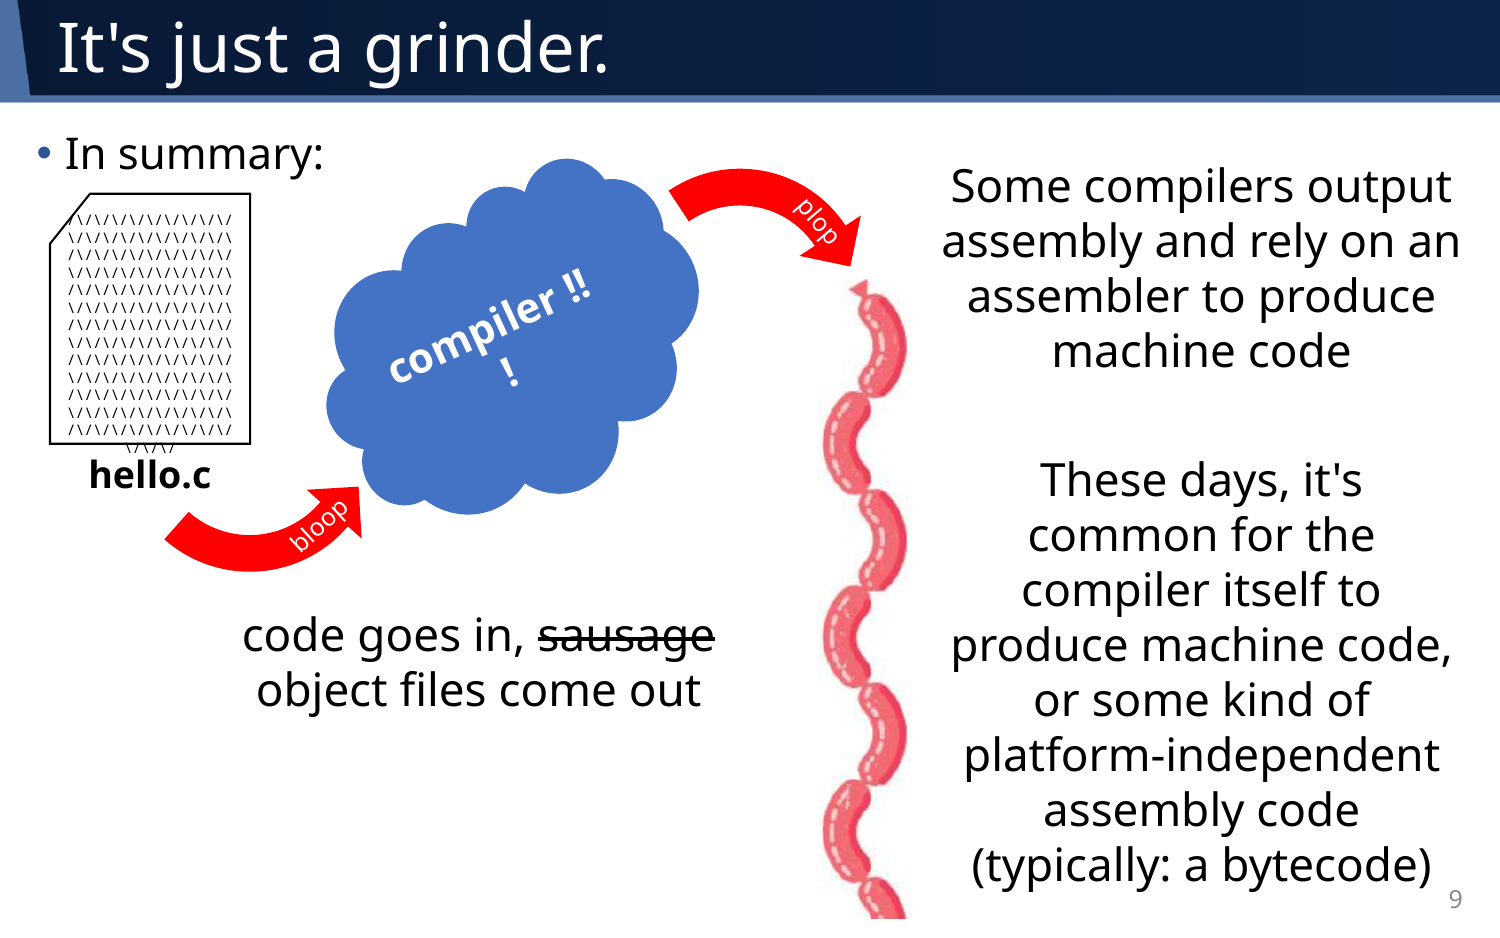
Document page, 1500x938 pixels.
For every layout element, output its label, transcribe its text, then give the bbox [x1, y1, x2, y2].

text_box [49, 193, 251, 505]
text_box code goes in, sausage object files come out [172, 598, 785, 724]
picture [0, 0, 1500, 938]
text_box compiler !!! [325, 157, 700, 516]
list In summary: [21, 124, 1397, 845]
text_box These days, it's common for the compiler itself to produce machine code, or some kind of platform-independent assembly code (typically: a bytecode) [934, 442, 1470, 898]
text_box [701, 137, 859, 301]
title It's just a grinder. [42, 3, 1500, 97]
text_box Some compilers output assembly and rely on an assembler to produce machine code [924, 148, 1479, 384]
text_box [201, 440, 365, 610]
slide_number 9 [1376, 875, 1478, 926]
